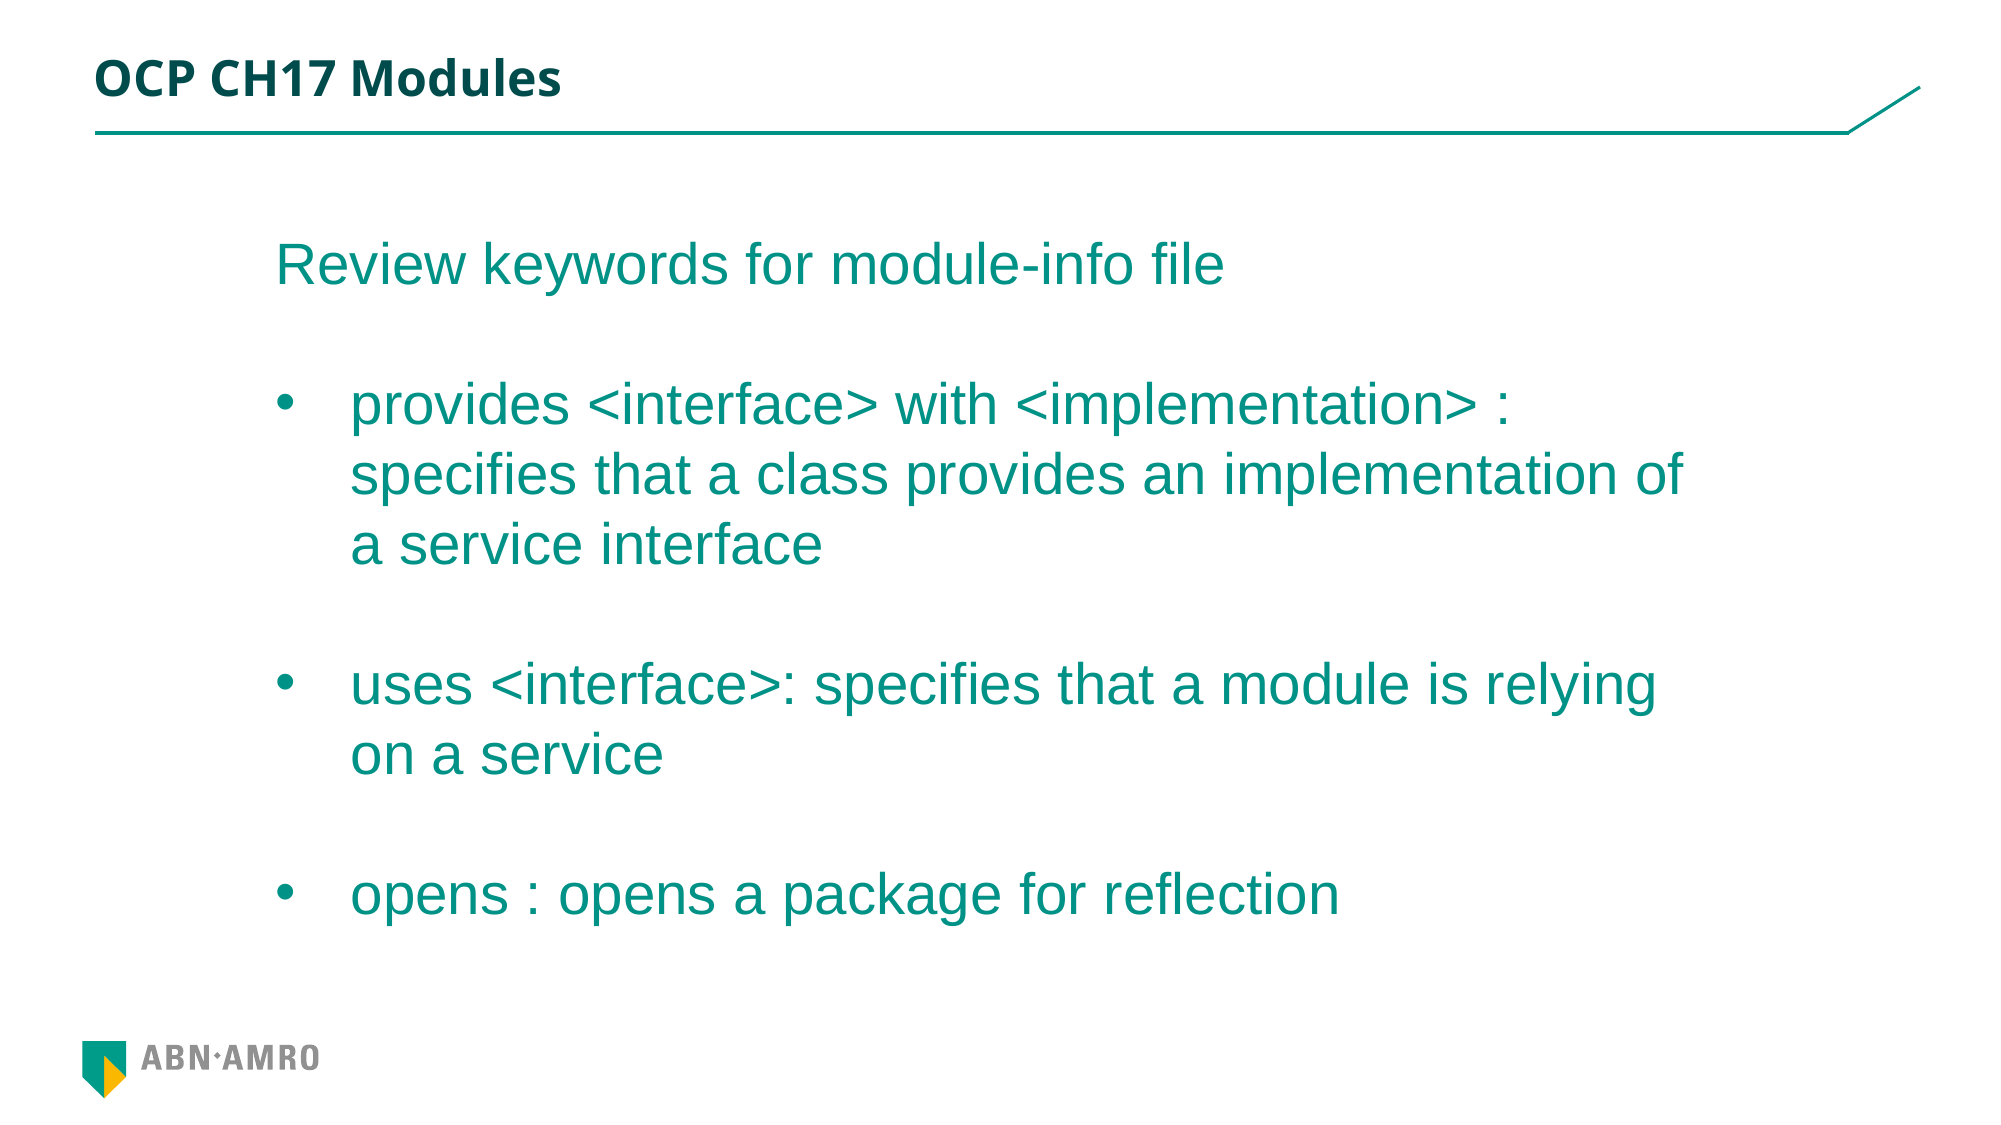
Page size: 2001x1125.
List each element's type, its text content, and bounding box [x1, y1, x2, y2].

text_box Review keywords for module-info file provides <interface> with <implementation> : specifies that a class provides an implementation of a service interface uses <interface>: specifies that a module is relying on a service opens : opens a package for reflection [260, 218, 1739, 979]
title OCP CH17 Modules [78, 30, 2000, 114]
